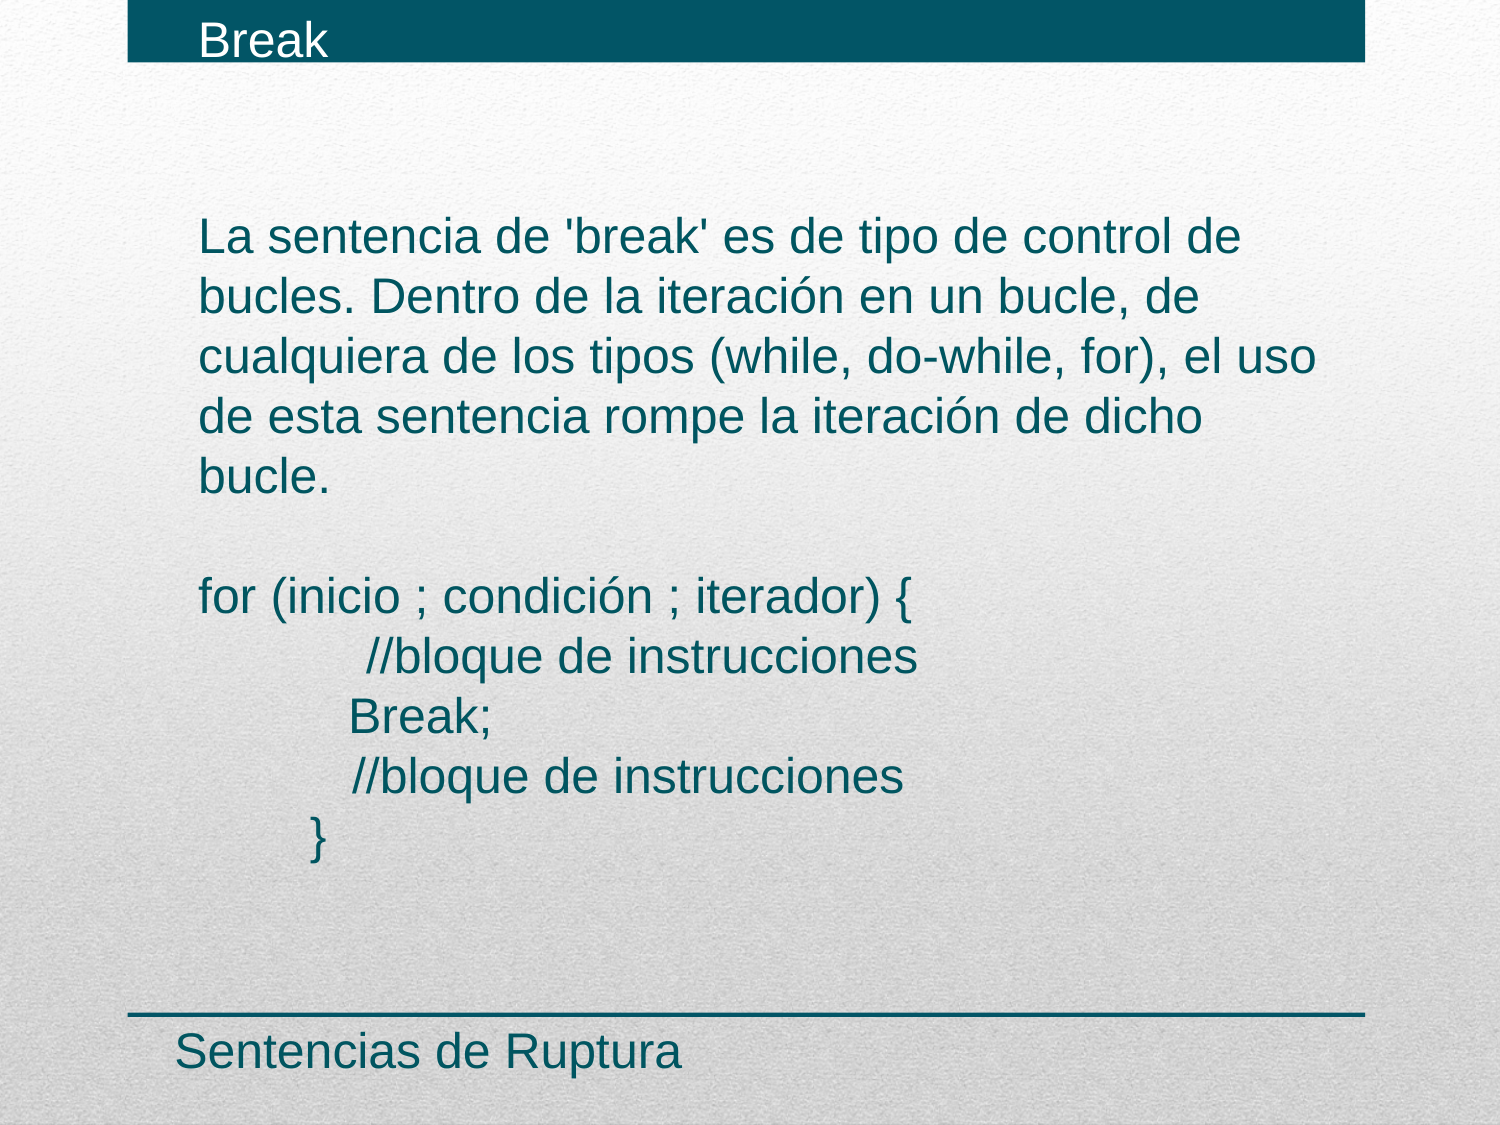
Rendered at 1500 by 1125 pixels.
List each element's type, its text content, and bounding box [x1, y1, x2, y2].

text_box Break [183, 0, 585, 75]
picture [0, 0, 1500, 1125]
text_box Sentencias de Ruptura [159, 1011, 951, 1087]
text_box La sentencia de 'break' es de tipo de control de bucles. Dentro de la iteración en un bucle, de cualquiera de los tipos (while, do-while, for), el uso de esta sentencia rompe la iteración de dicho bucle. for (inicio ; condición ; iterador) { //bloque de instrucciones Break; //bloque de instrucciones } [183, 196, 1353, 818]
